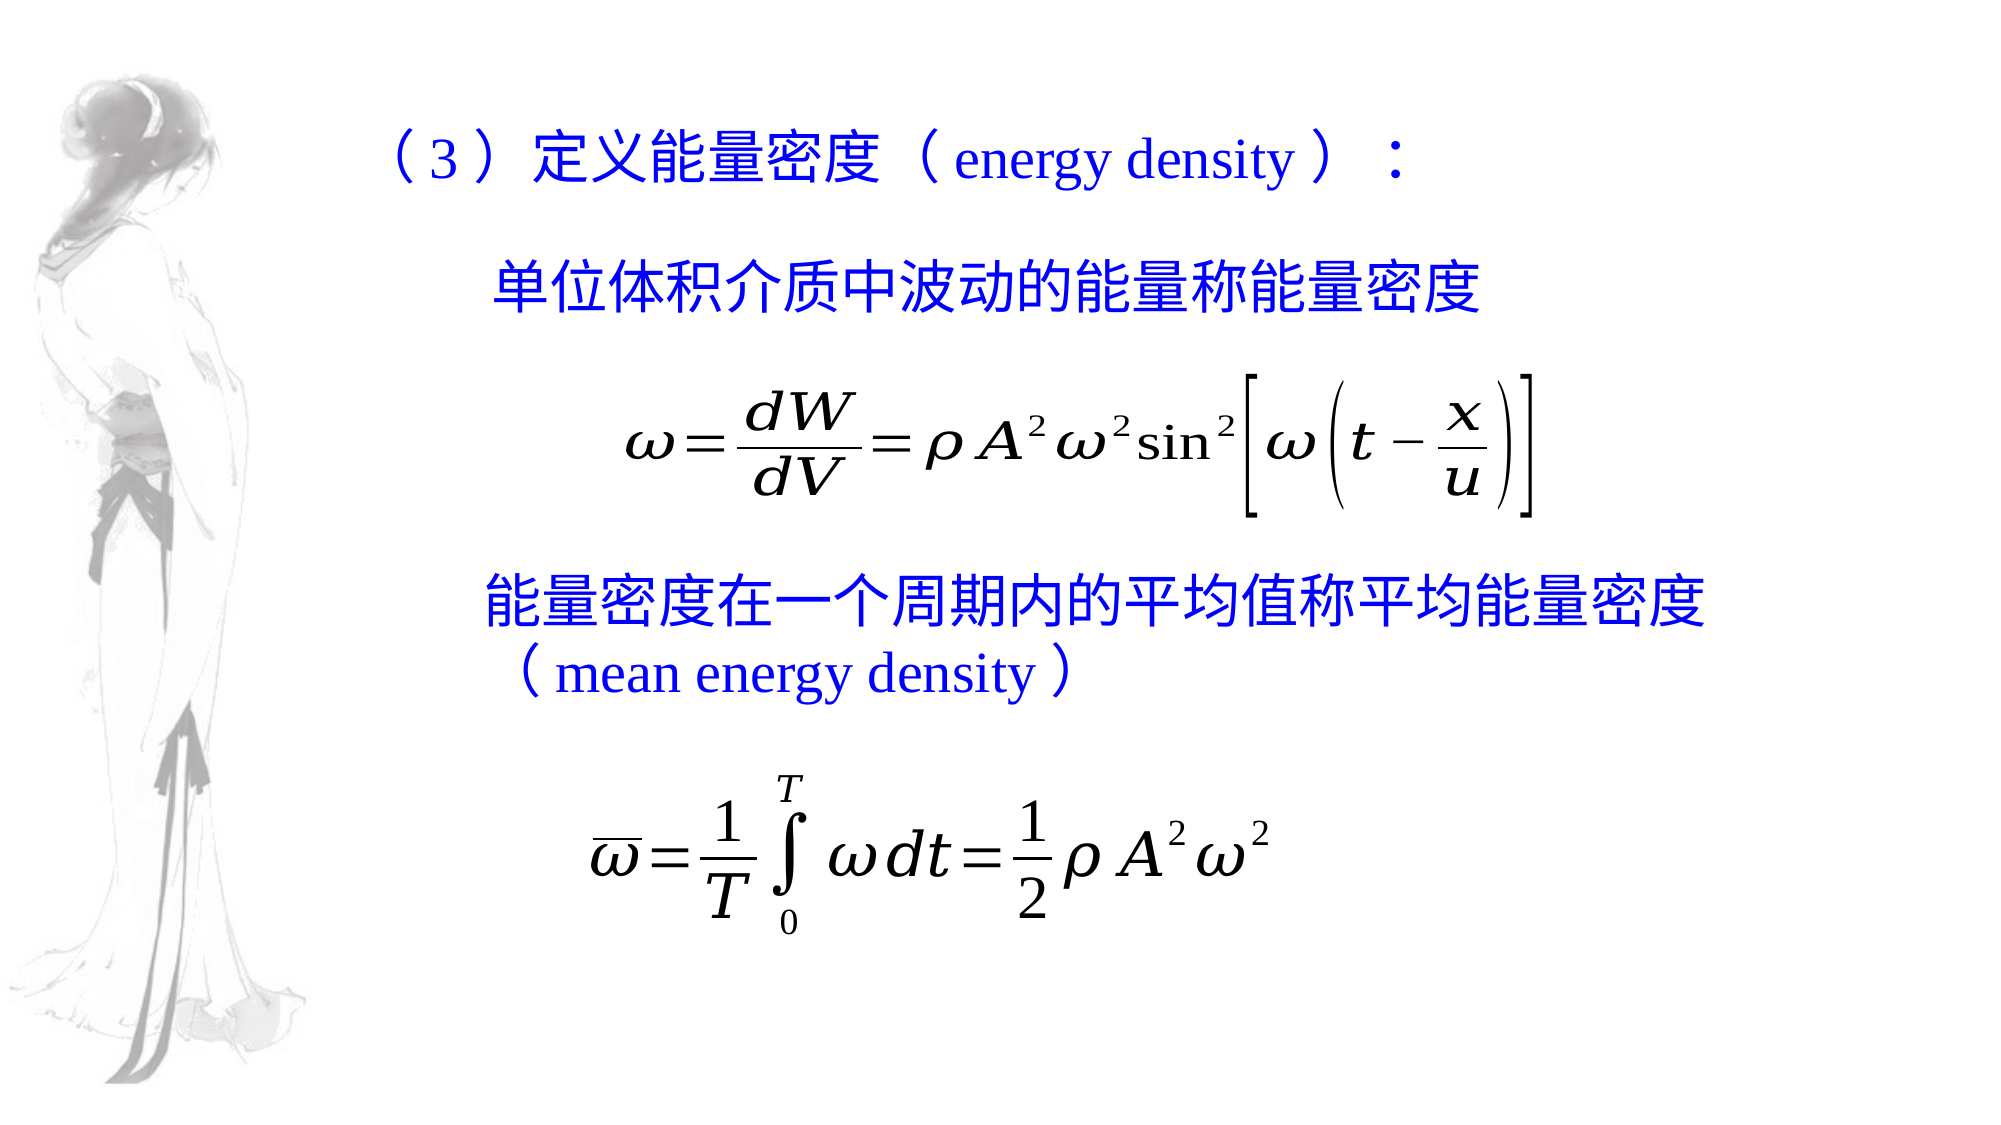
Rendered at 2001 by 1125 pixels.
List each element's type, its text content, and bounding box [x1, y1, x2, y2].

text_box （3）定义能量密度（energy density） ： [342, 113, 1397, 198]
text_box 单位体积介质中波动的能量称能量密度 [476, 242, 1497, 328]
picture [0, 58, 313, 1087]
text_box 能量密度在一个周期内的平均值称平均能量密度 （mean energy density） [468, 557, 1882, 712]
